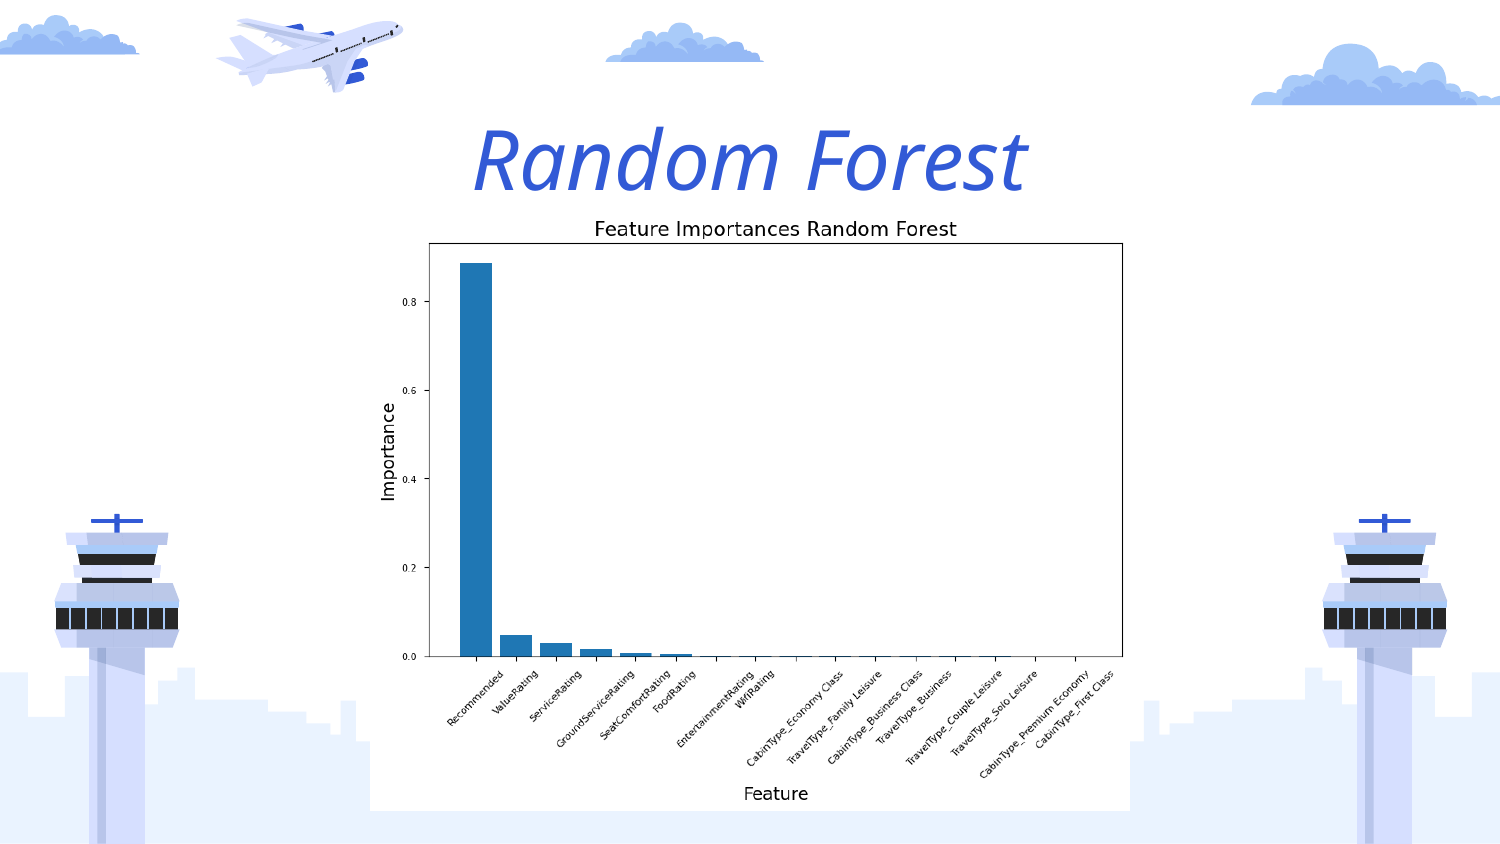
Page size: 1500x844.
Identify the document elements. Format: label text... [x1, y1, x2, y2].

title Random Forest [370, 92, 1130, 212]
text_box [215, 18, 404, 93]
picture [370, 212, 1130, 811]
